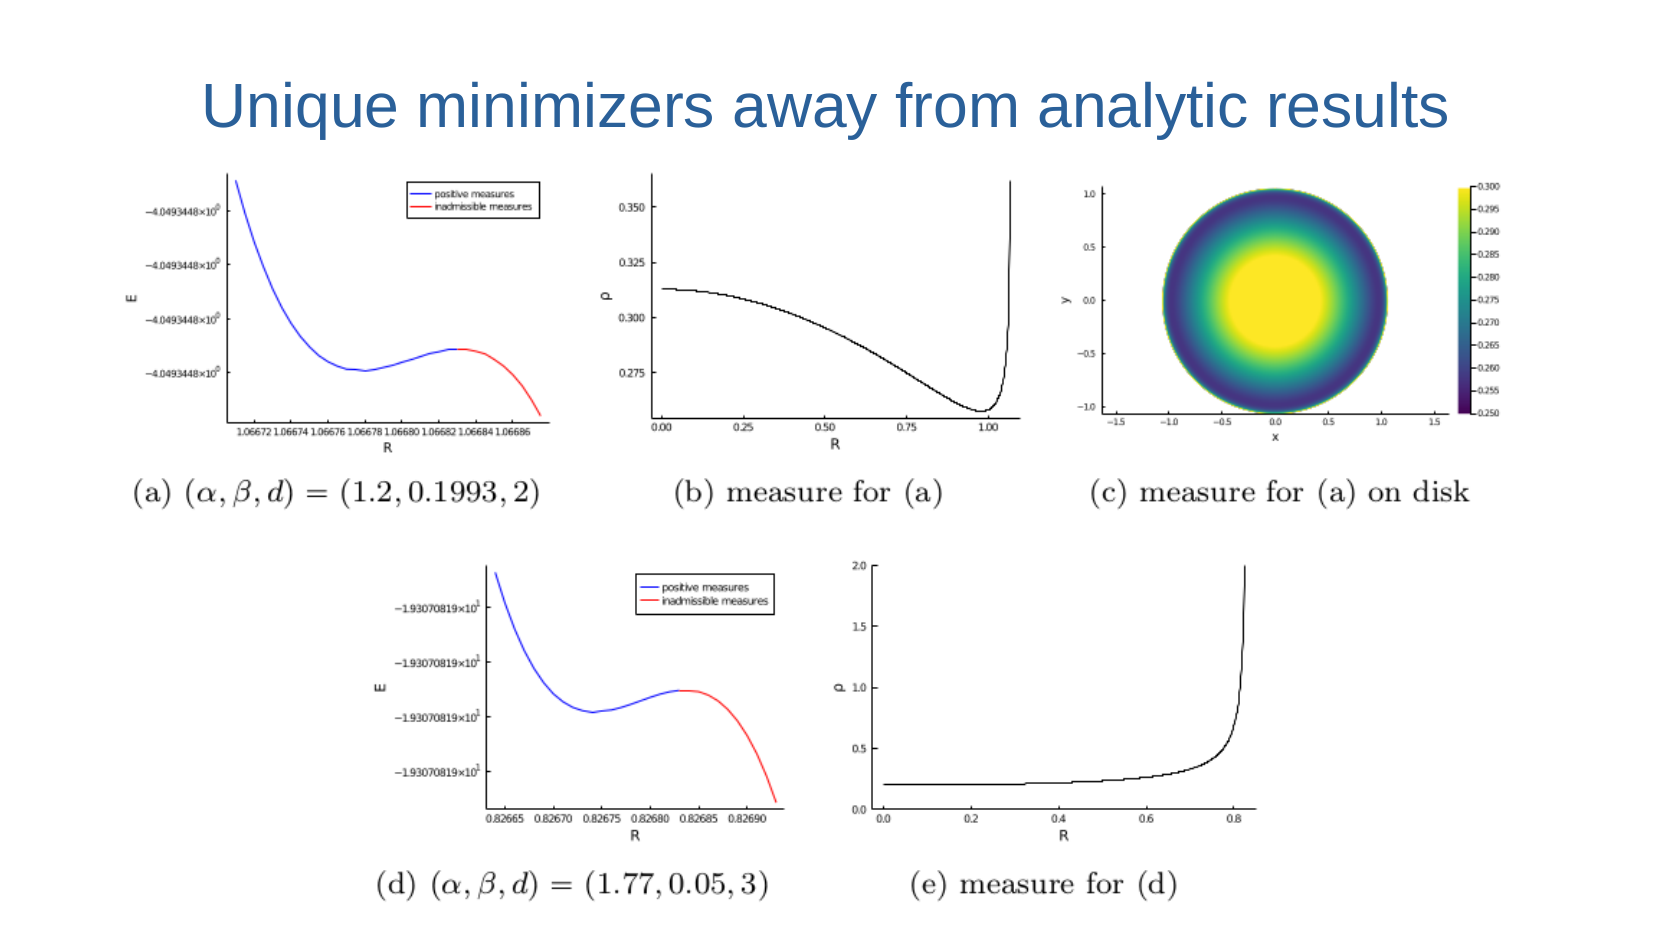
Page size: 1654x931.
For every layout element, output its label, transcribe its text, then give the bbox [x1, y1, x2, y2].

picture [89, 150, 1571, 918]
title Unique minimizers away from analytic results [82, 25, 1571, 181]
